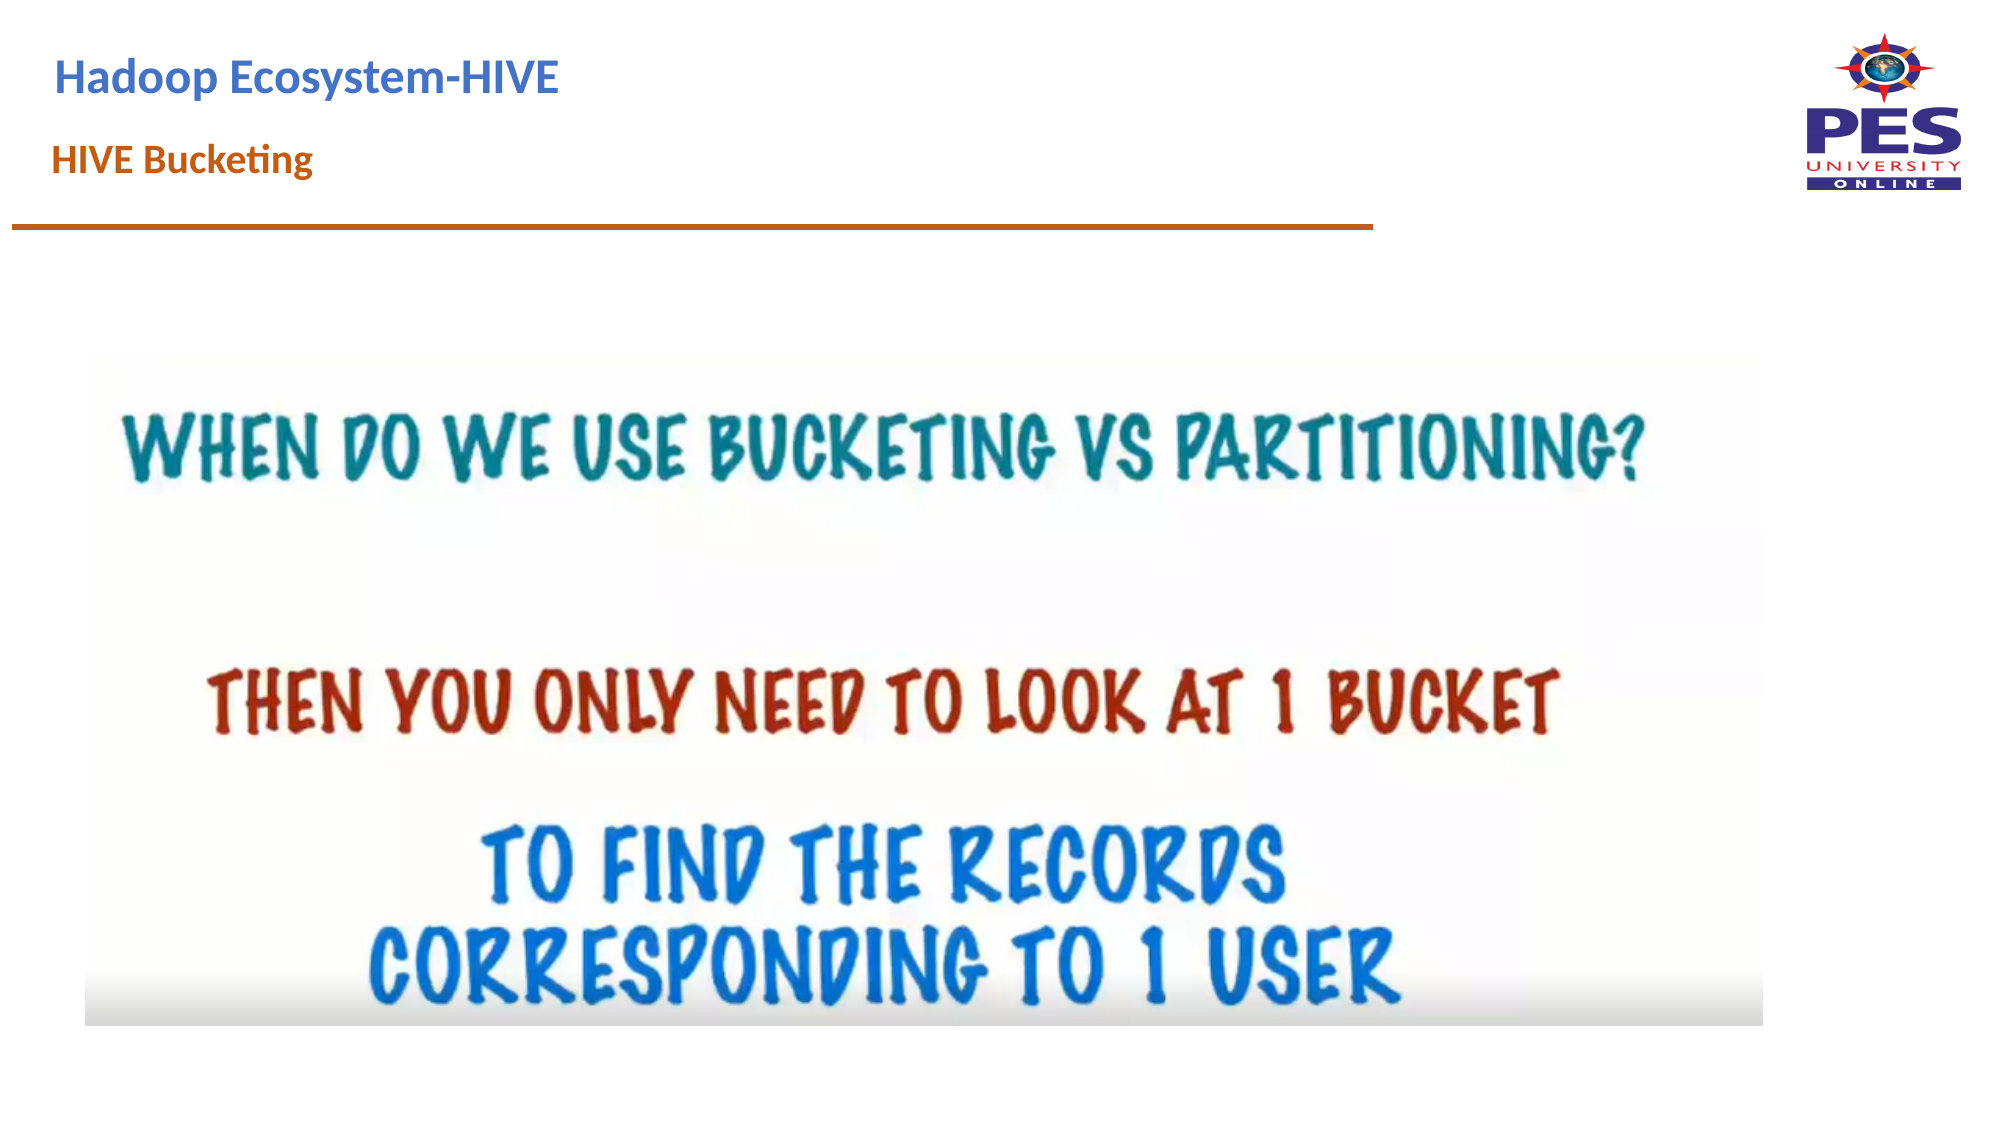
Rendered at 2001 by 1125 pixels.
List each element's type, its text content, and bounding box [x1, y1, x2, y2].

picture [85, 355, 1763, 1026]
text_box Hadoop Ecosystem-HIVE [39, 35, 1270, 111]
text_box HIVE Bucketing [36, 123, 1349, 189]
picture [1807, 33, 1961, 190]
